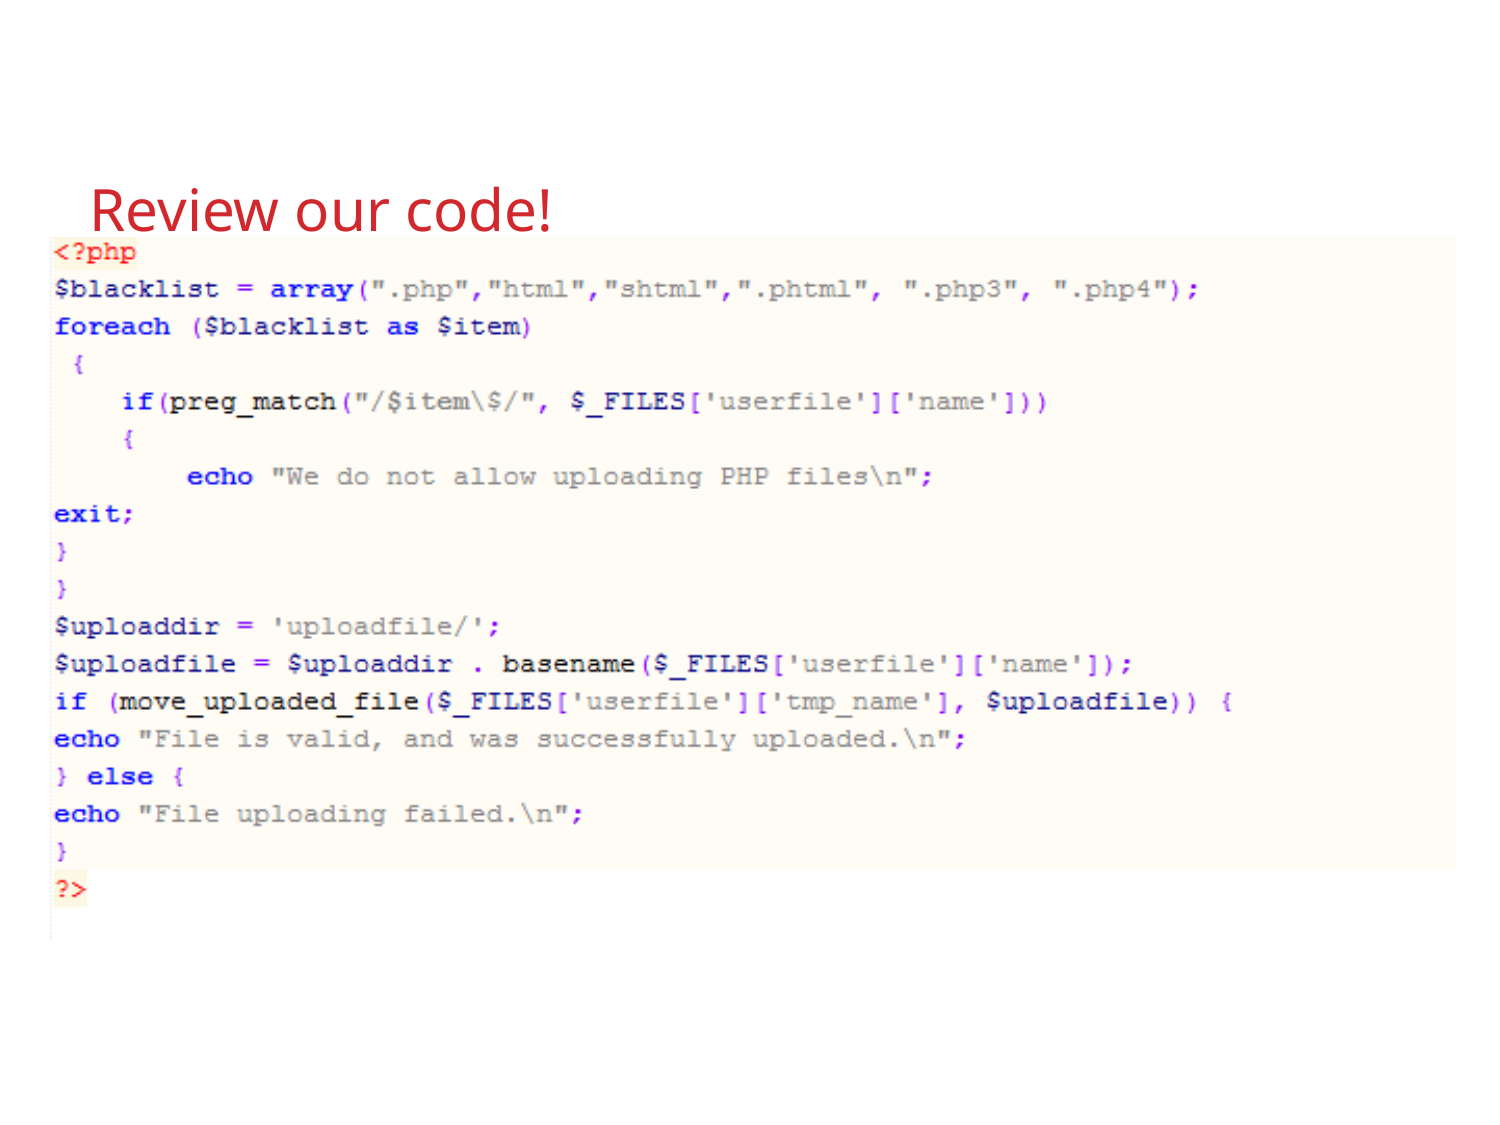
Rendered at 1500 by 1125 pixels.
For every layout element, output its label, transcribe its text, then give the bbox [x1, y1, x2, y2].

text_box Review our code! [74, 25, 1025, 235]
picture [49, 237, 1456, 939]
